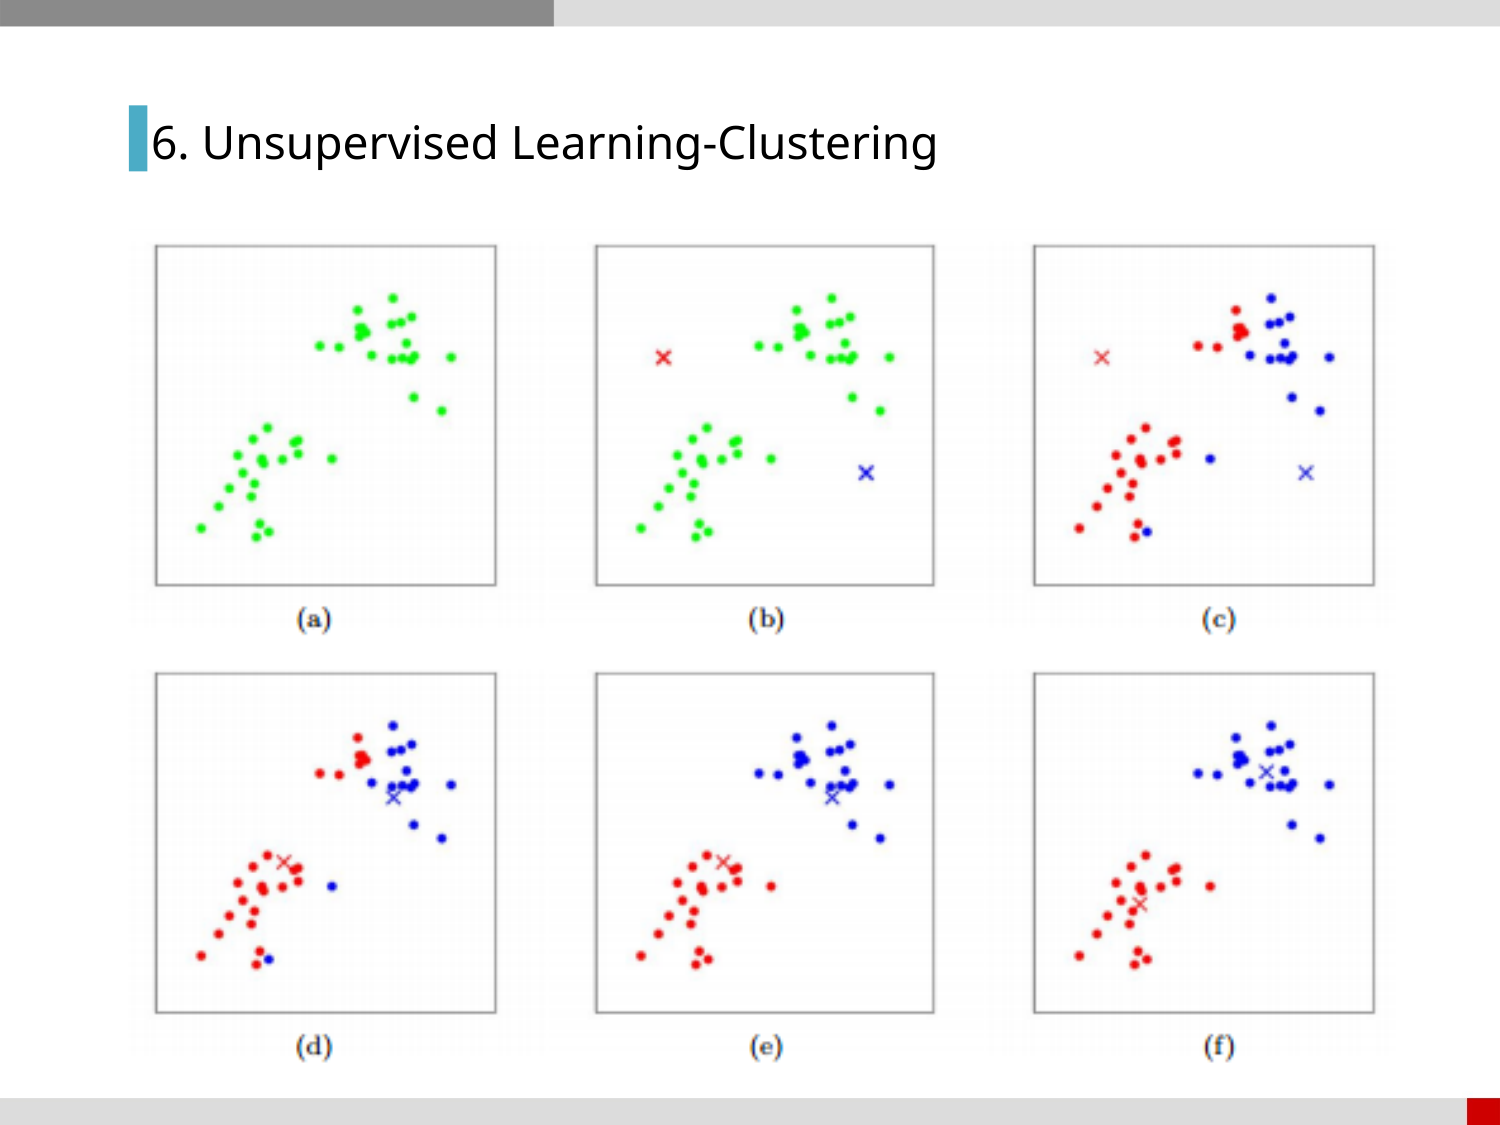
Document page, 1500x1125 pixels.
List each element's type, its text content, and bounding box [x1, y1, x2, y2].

picture [0, 0, 1500, 1125]
text_box 6. Unsupervised Learning-Clustering [112, 105, 1463, 176]
